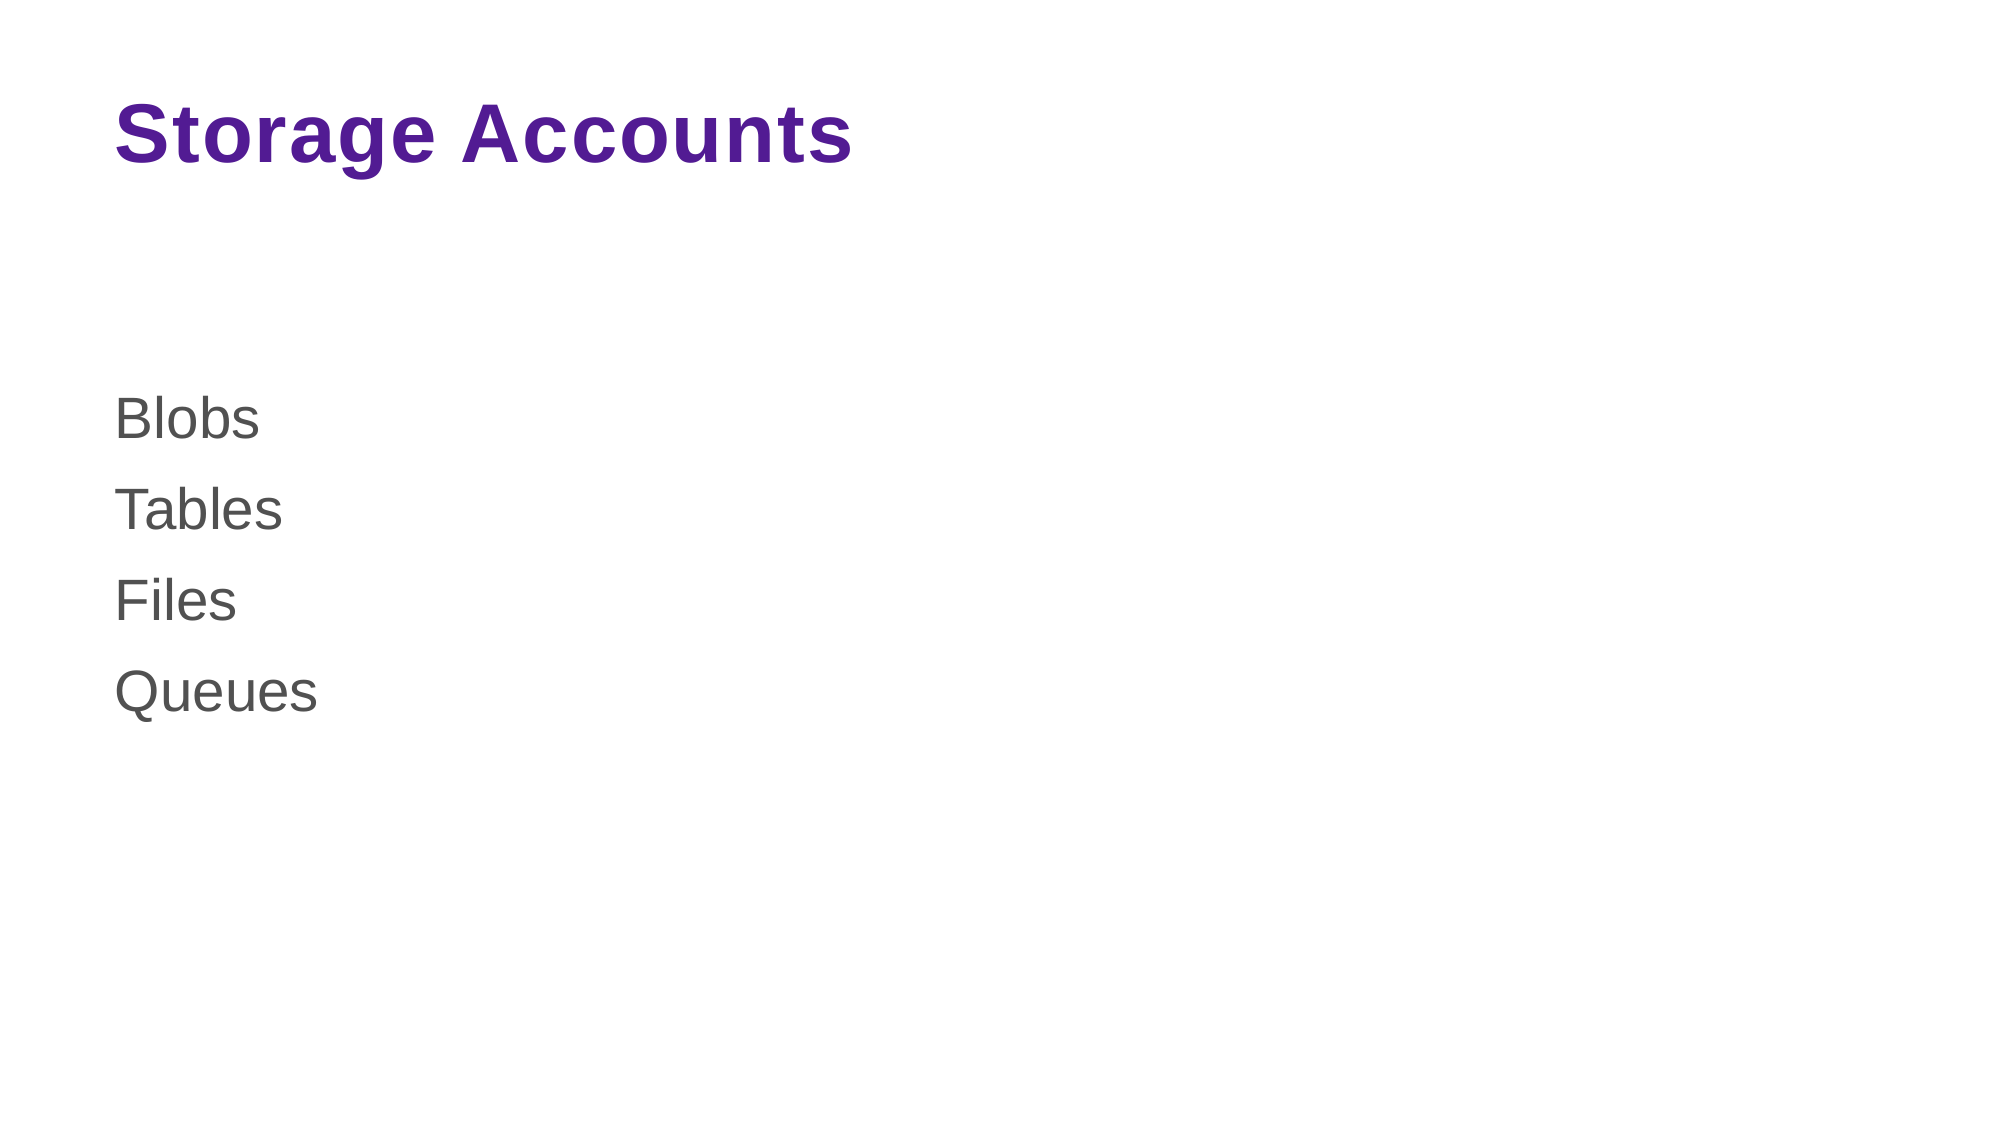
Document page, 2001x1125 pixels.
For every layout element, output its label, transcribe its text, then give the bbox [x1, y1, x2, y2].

title Storage Accounts [99, 59, 1900, 210]
list Blobs Tables Files Queues [99, 210, 1900, 984]
